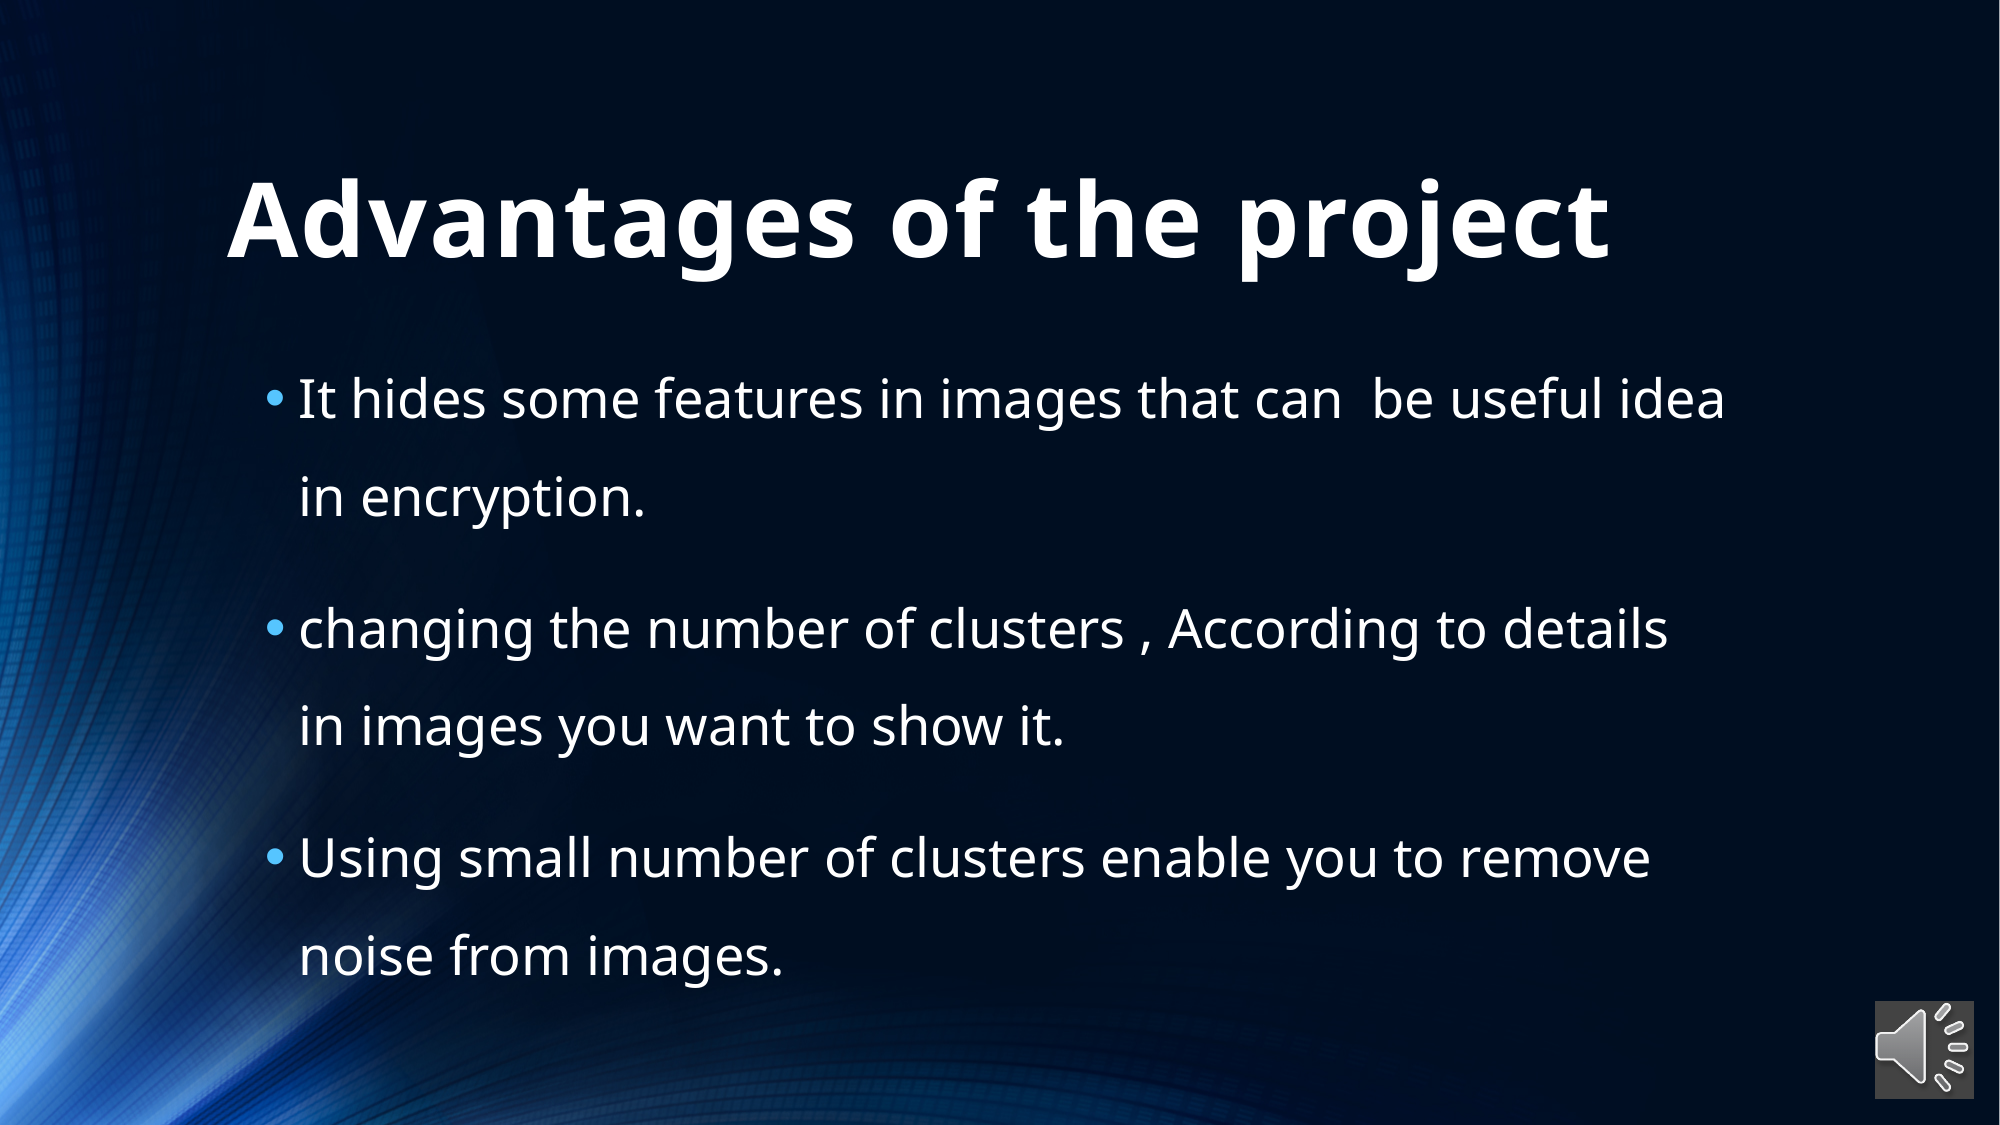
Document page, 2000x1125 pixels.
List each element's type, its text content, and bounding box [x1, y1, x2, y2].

picture [0, 0, 2000, 1125]
title Advantages of the project [212, 62, 1713, 288]
list It hides some features in images that can be useful idea in encryption. changing the number of clusters , According to details in images you want to show it. Using small number of clusters enable you to remove noise from images. [249, 324, 1749, 1000]
